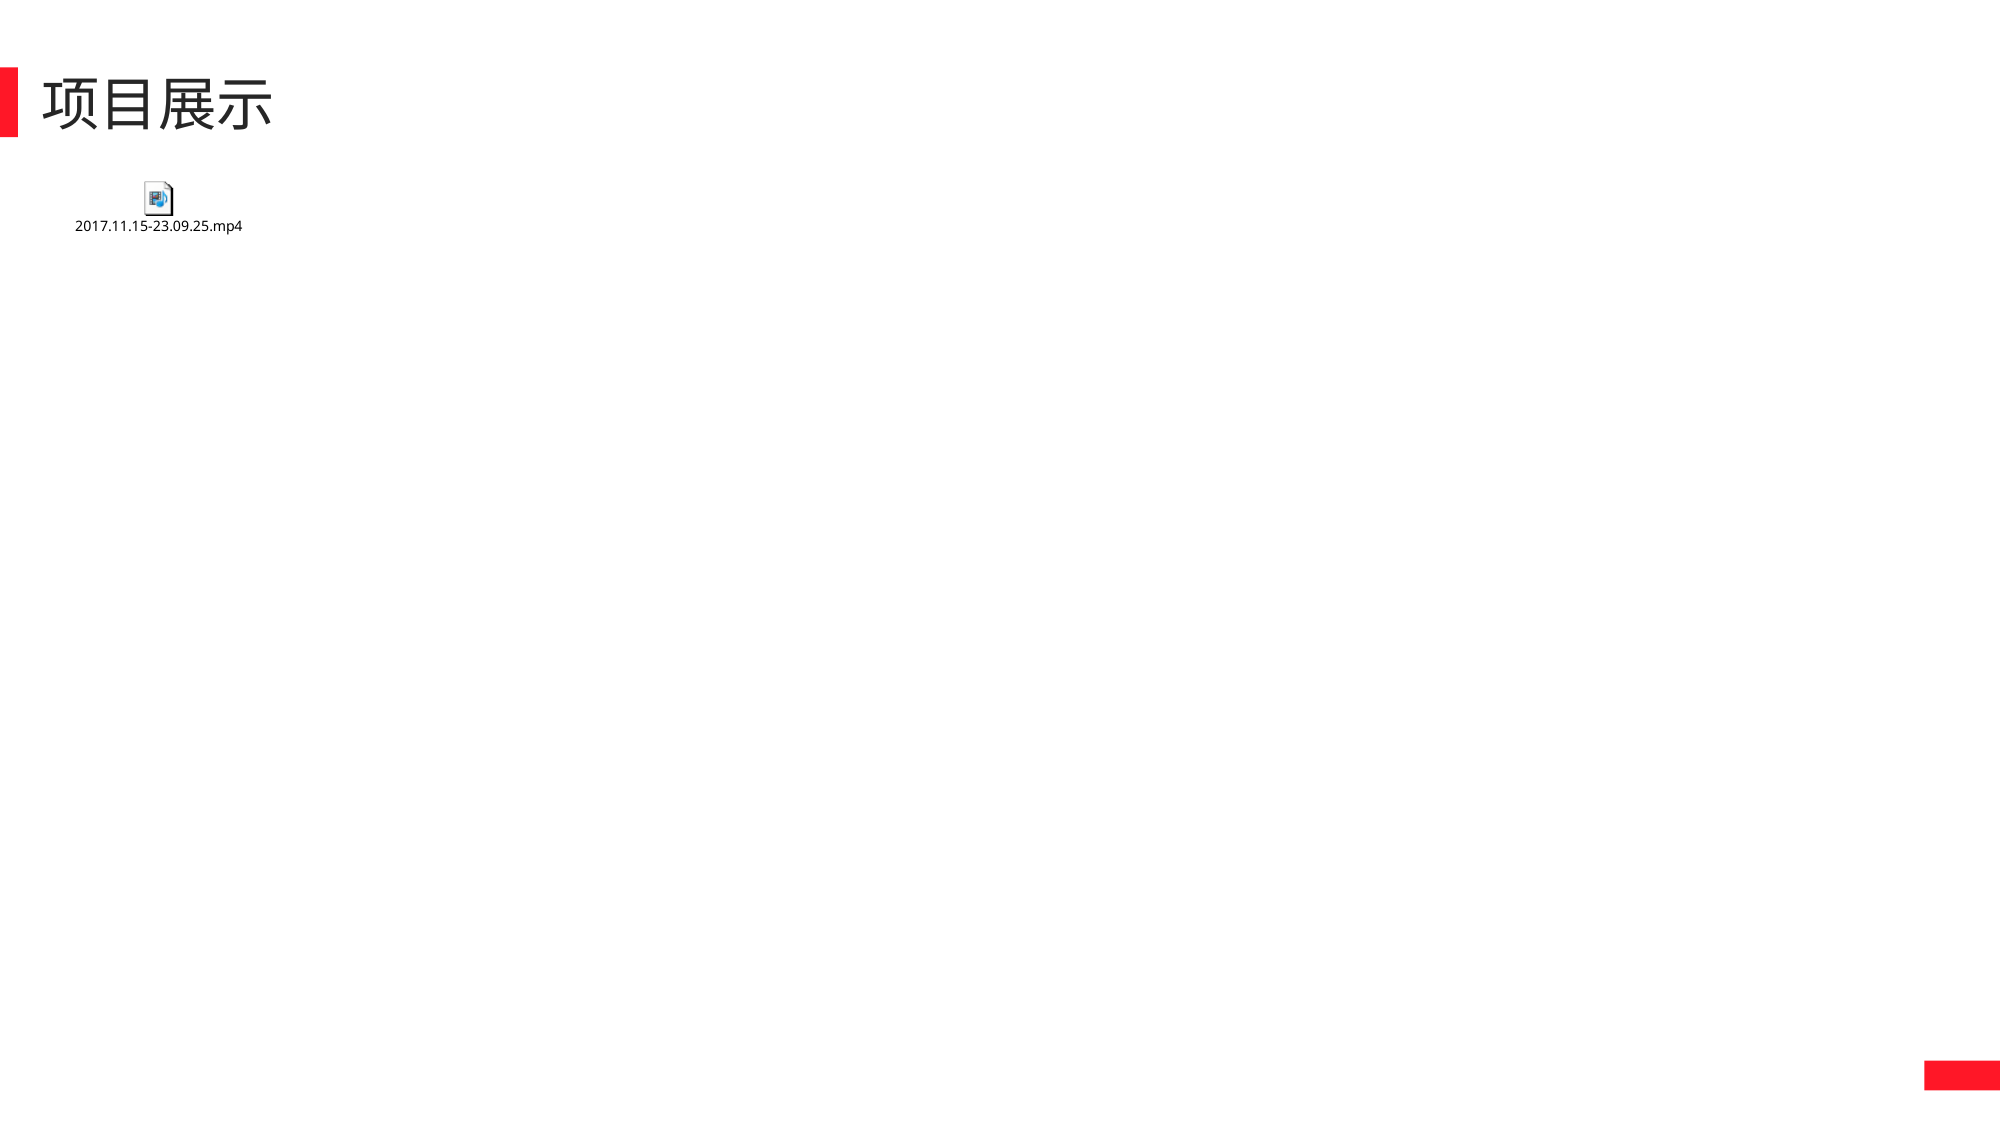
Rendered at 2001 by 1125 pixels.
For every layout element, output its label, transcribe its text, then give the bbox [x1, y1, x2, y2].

text_box 项目展示 [27, 59, 332, 145]
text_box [52, 177, 266, 243]
